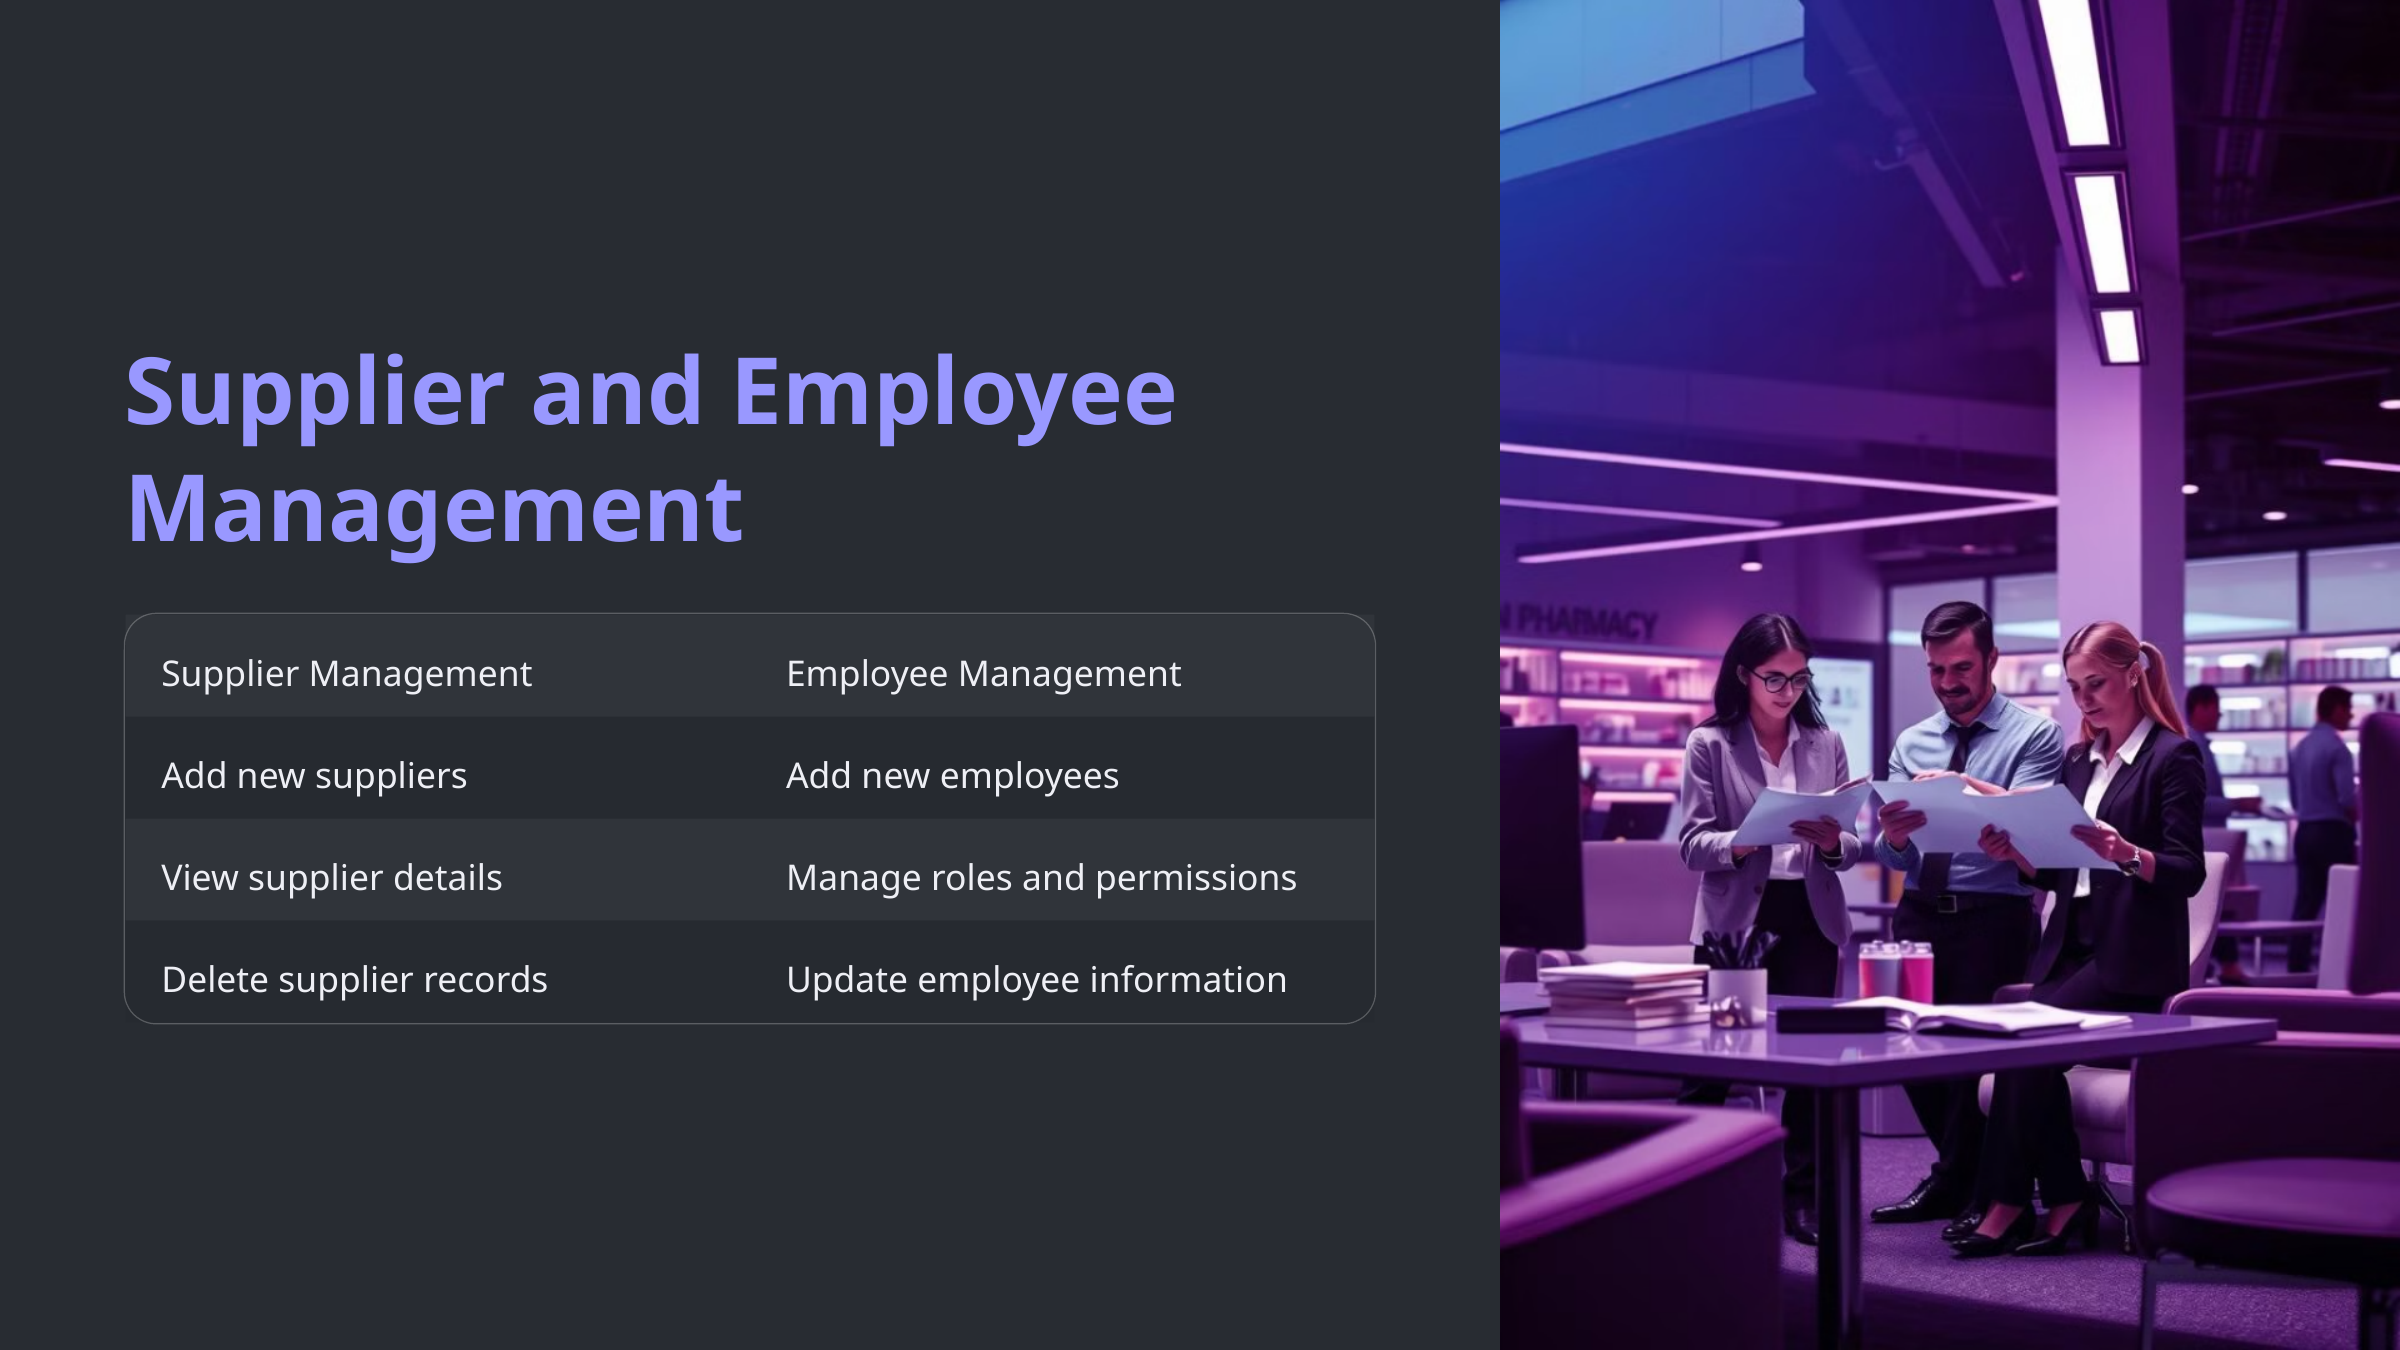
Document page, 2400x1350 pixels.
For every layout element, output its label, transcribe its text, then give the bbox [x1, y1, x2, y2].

text_box Update employee information [786, 943, 1339, 1000]
text_box View supplier details [161, 841, 714, 898]
text_box Supplier and Employee Management [124, 326, 1376, 560]
text_box Manage roles and permissions [786, 841, 1339, 898]
text_box Delete supplier records [161, 943, 714, 1000]
text_box [125, 818, 1375, 920]
picture [1499, 0, 2400, 1350]
text_box [125, 920, 1375, 1023]
text_box Add new suppliers [161, 739, 714, 796]
text_box Add new employees [786, 739, 1339, 796]
text_box [125, 614, 1375, 716]
text_box Supplier Management [161, 637, 714, 694]
text_box Employee Management [786, 637, 1339, 694]
text_box [125, 716, 1375, 818]
